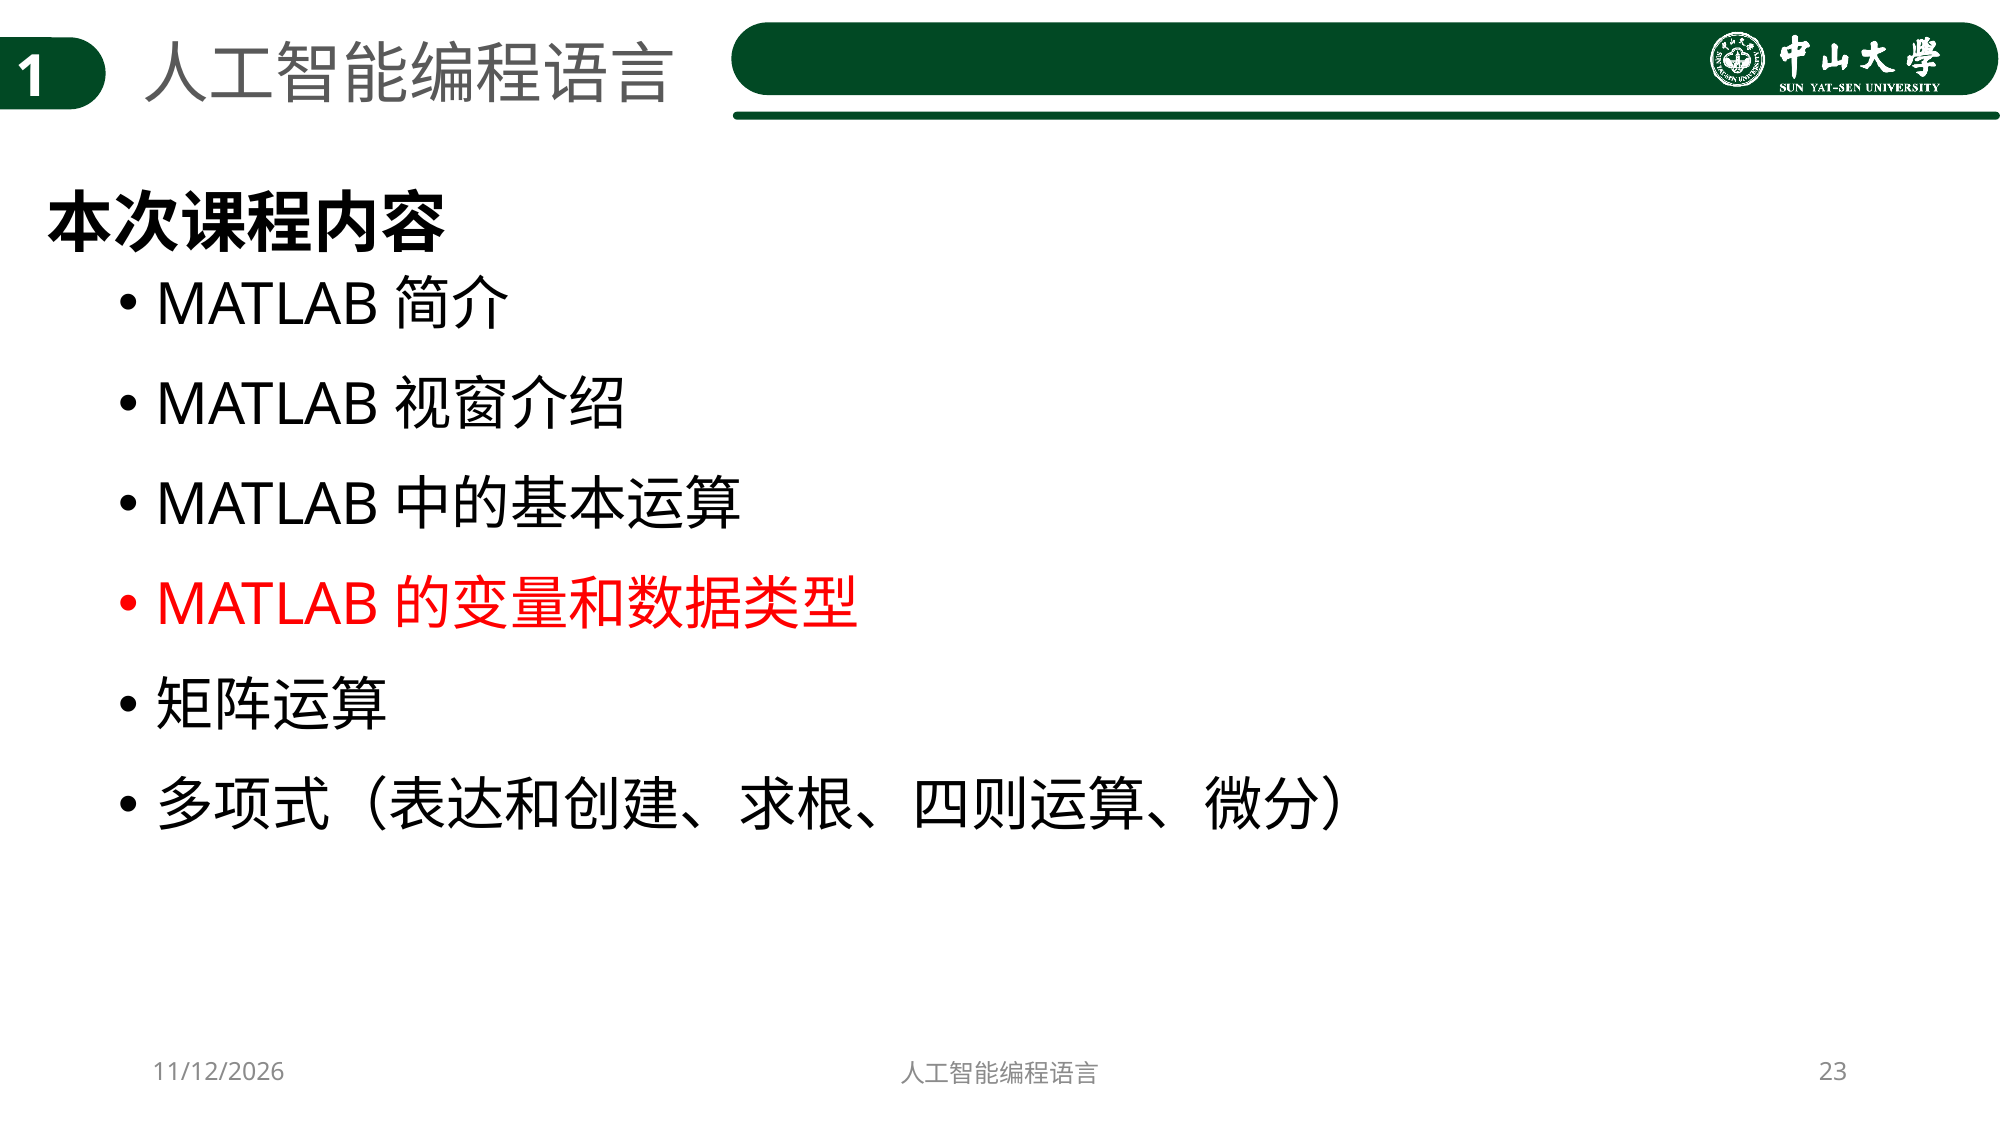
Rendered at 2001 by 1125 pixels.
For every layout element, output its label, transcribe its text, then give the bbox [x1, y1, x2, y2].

text_box 本次课程内容 [31, 132, 1940, 268]
slide_number 23 [1412, 1042, 1863, 1103]
text_box 人工智能编程语言 [127, 23, 692, 119]
picture [1695, 18, 1969, 115]
text_box 1 [0, 36, 107, 111]
footer 人工智能编程语言 [662, 1042, 1338, 1103]
list MATLAB简介 MATLAB视窗介绍 MATLAB中的基本运算 MATLAB的变量和数据类型 矩阵运算 多项式（表达和创建、求根、四则运算、微分） [103, 266, 1397, 1014]
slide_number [137, 1042, 588, 1103]
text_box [731, 22, 2000, 120]
